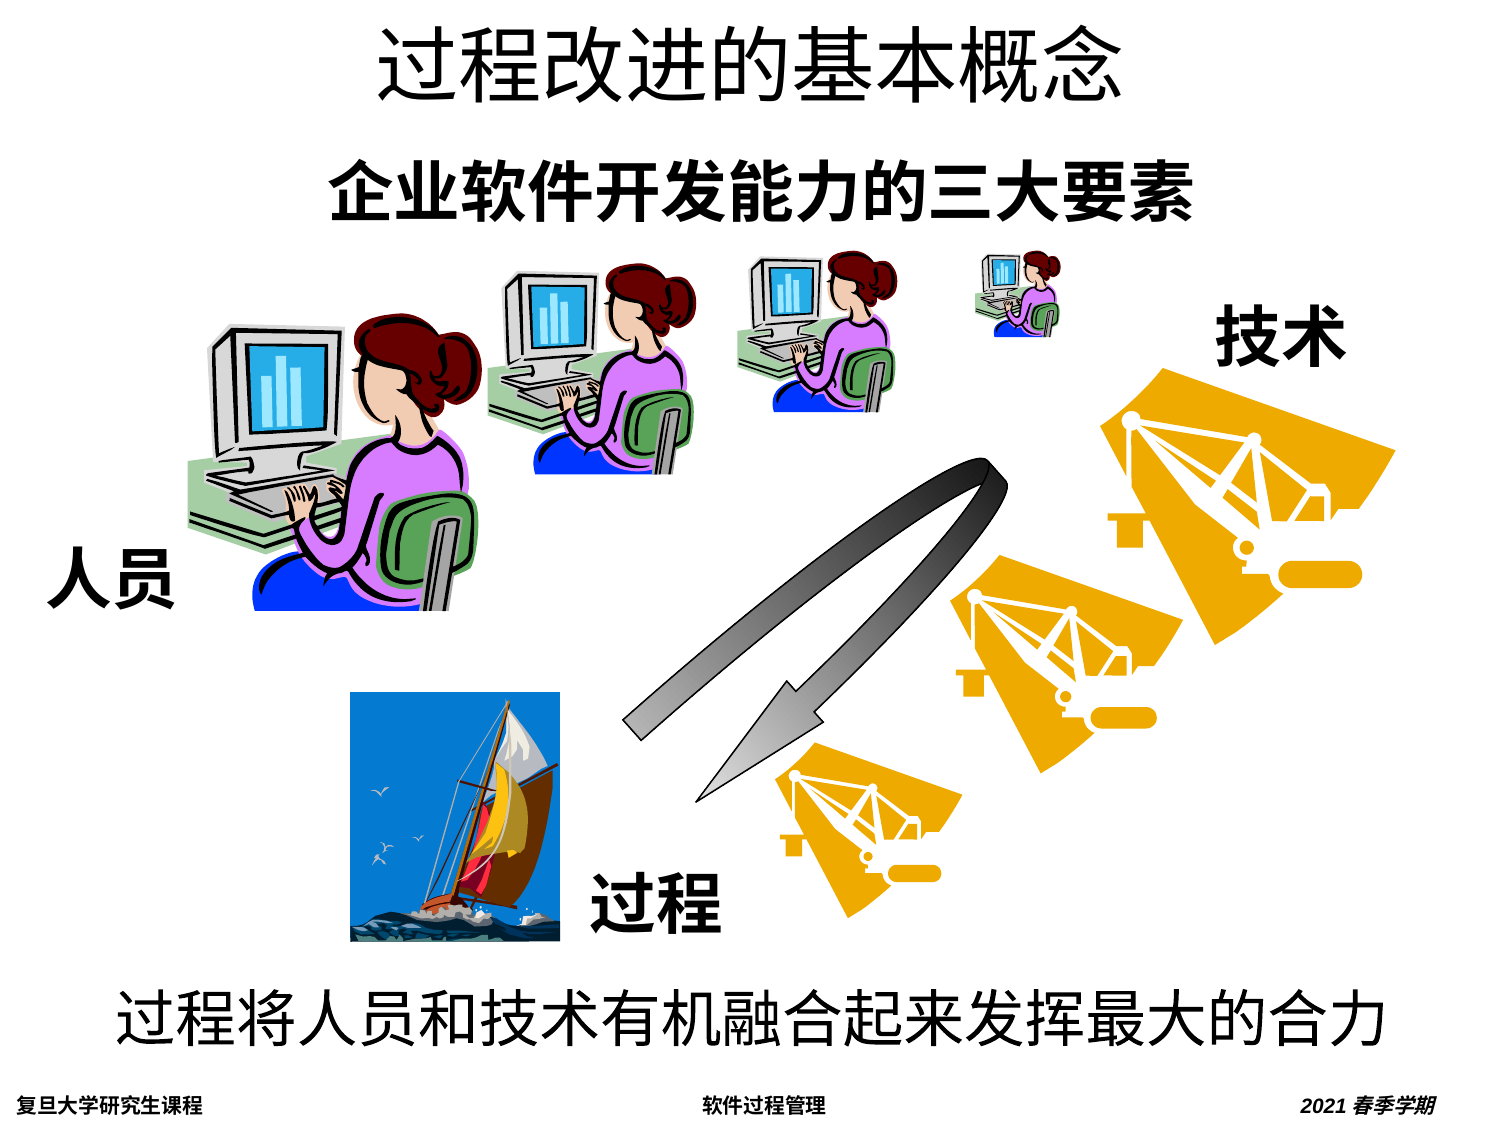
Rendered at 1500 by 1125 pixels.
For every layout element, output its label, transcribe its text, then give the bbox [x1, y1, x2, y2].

picture [737, 250, 898, 415]
picture [774, 367, 1396, 919]
picture [974, 250, 1061, 339]
text_box 技术 [1200, 287, 1415, 383]
picture [187, 312, 483, 614]
text_box [622, 458, 1008, 803]
title 过程改进的基本概念 [75, 5, 1425, 121]
picture [349, 692, 561, 943]
text_box 人员 [30, 529, 306, 625]
picture [487, 262, 697, 477]
text_box 过程 [575, 854, 750, 950]
text_box 企业软件开发能力的三大要素 [312, 142, 1288, 238]
